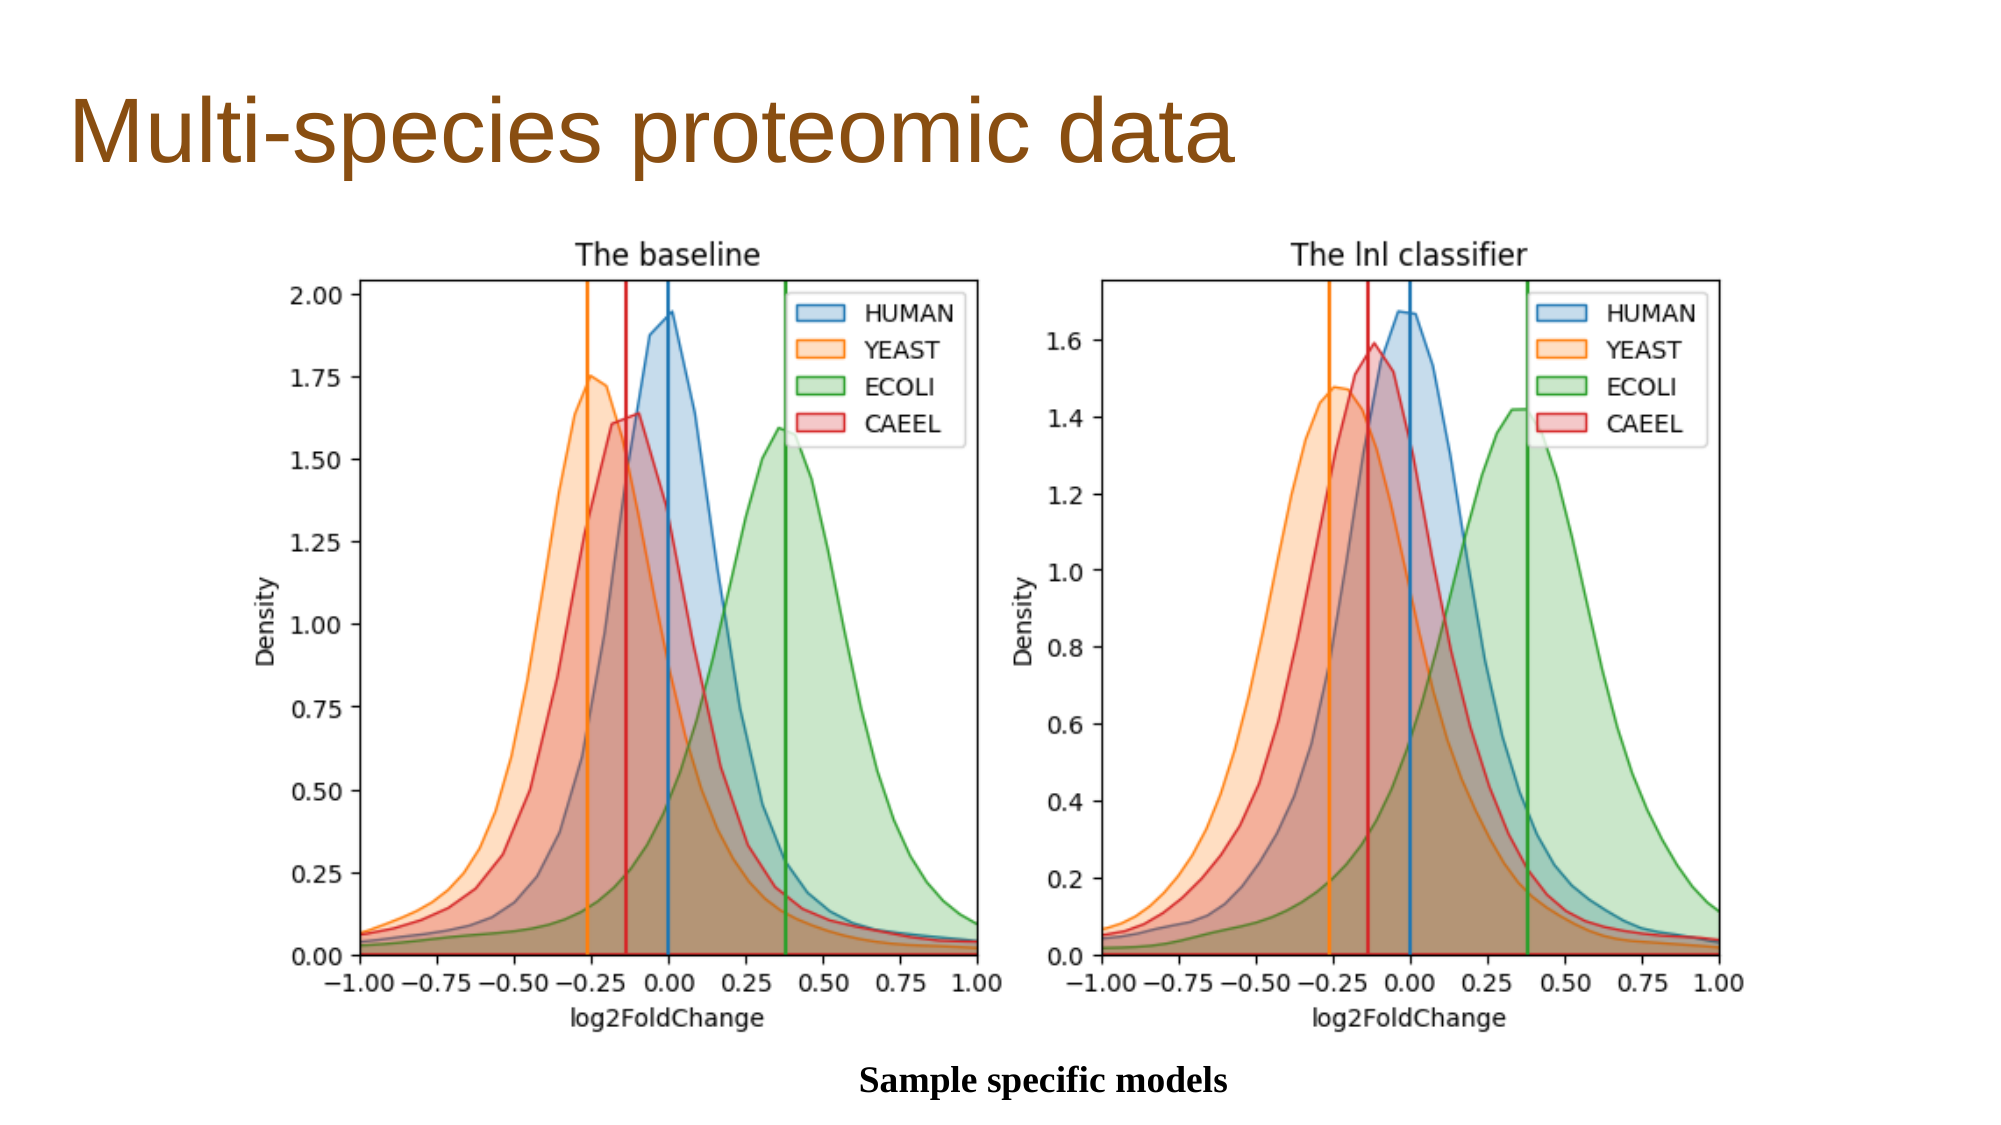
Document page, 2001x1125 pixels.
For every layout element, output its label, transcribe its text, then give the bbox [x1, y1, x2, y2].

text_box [237, 223, 1763, 1109]
text_box Multi-species proteomic data [68, 27, 1946, 225]
